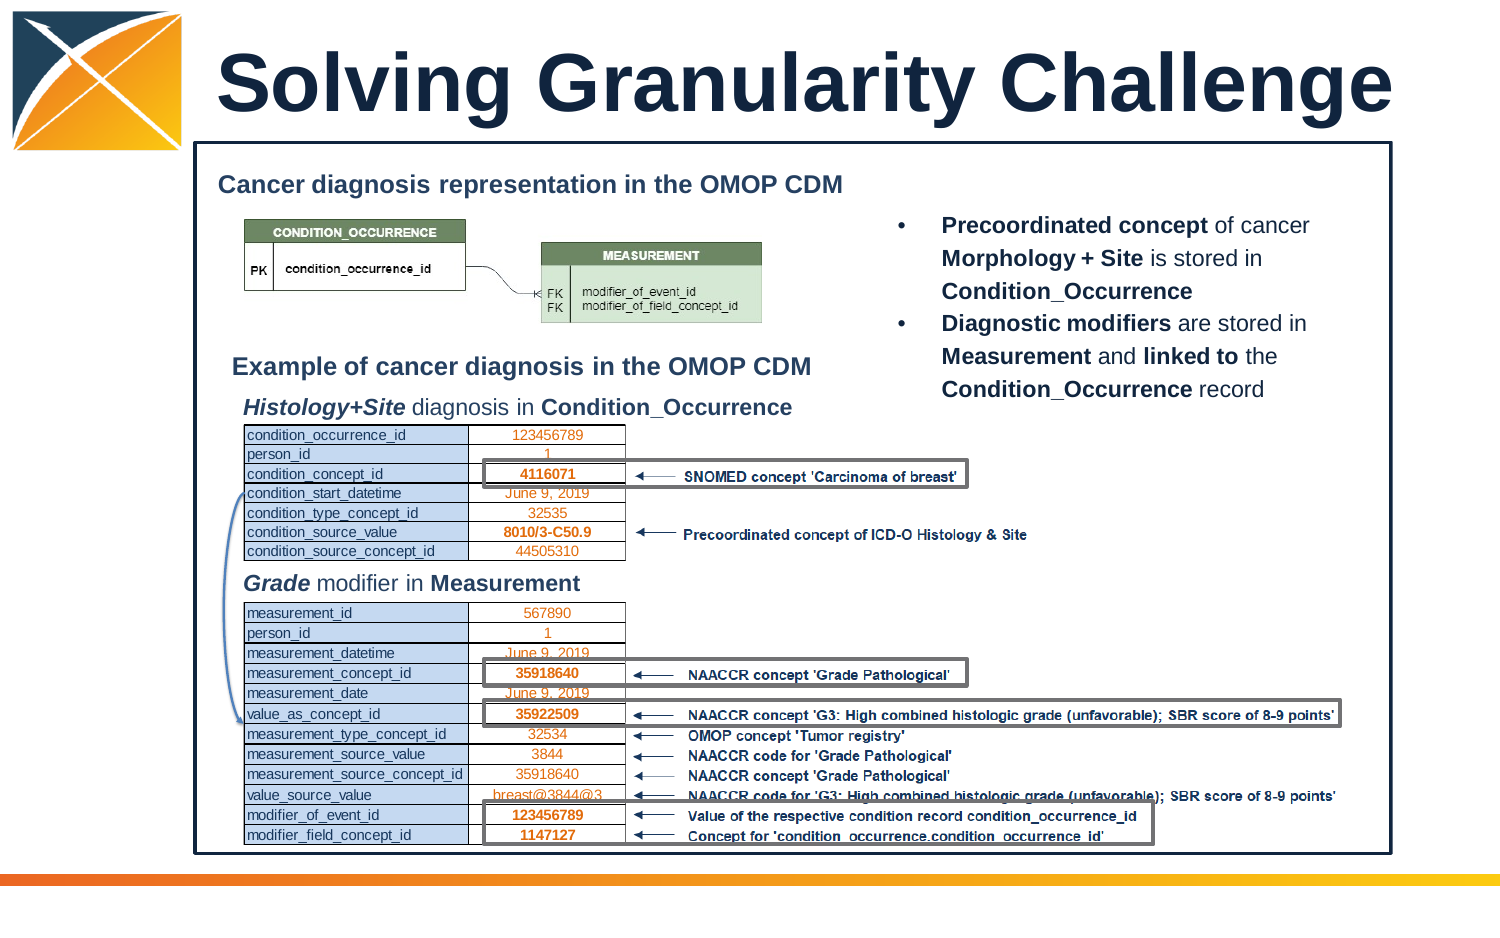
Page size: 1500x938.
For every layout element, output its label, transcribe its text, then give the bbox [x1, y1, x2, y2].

title Solving Granularity Challenge [187, 20, 1425, 136]
picture [0, 0, 1393, 856]
